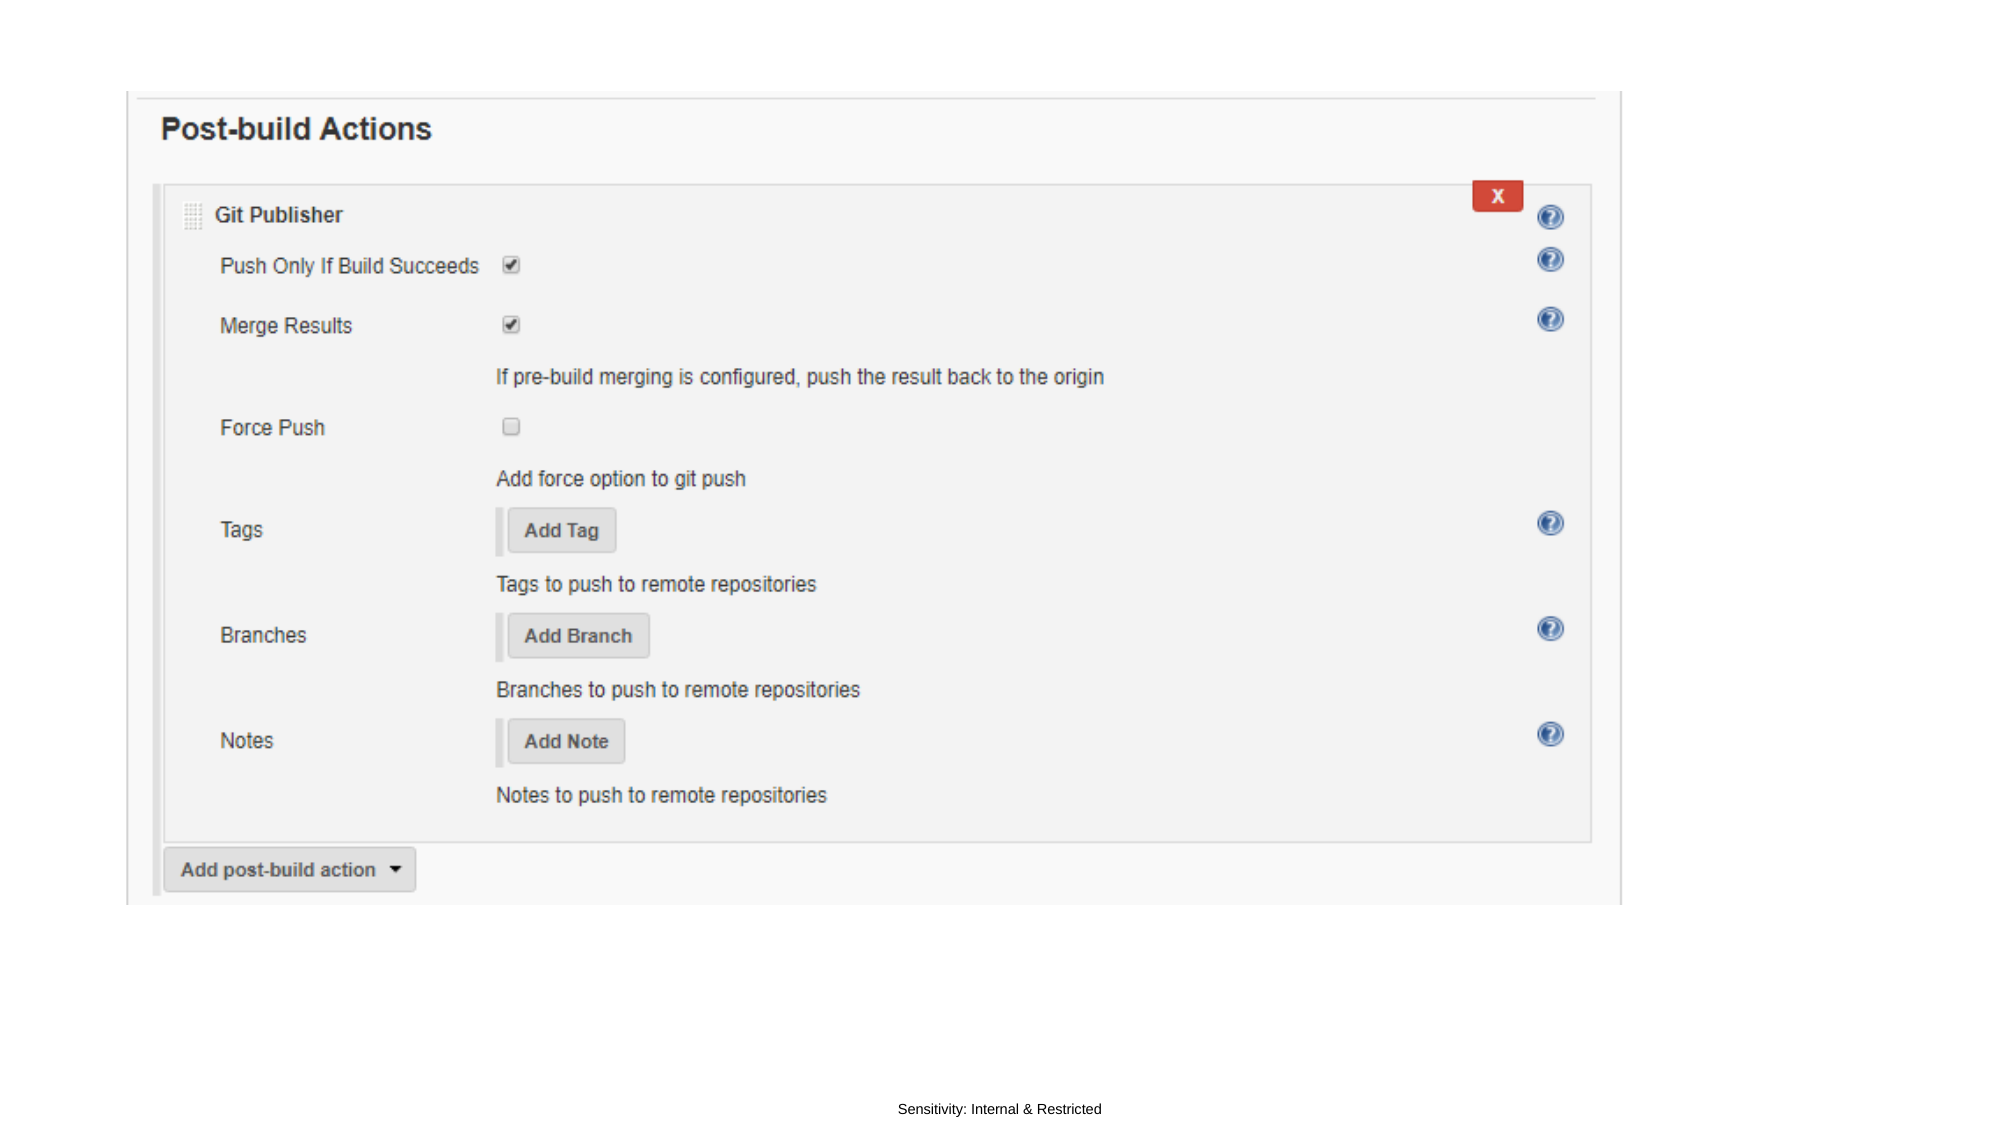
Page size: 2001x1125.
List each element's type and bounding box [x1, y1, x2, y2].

picture [125, 90, 1624, 905]
